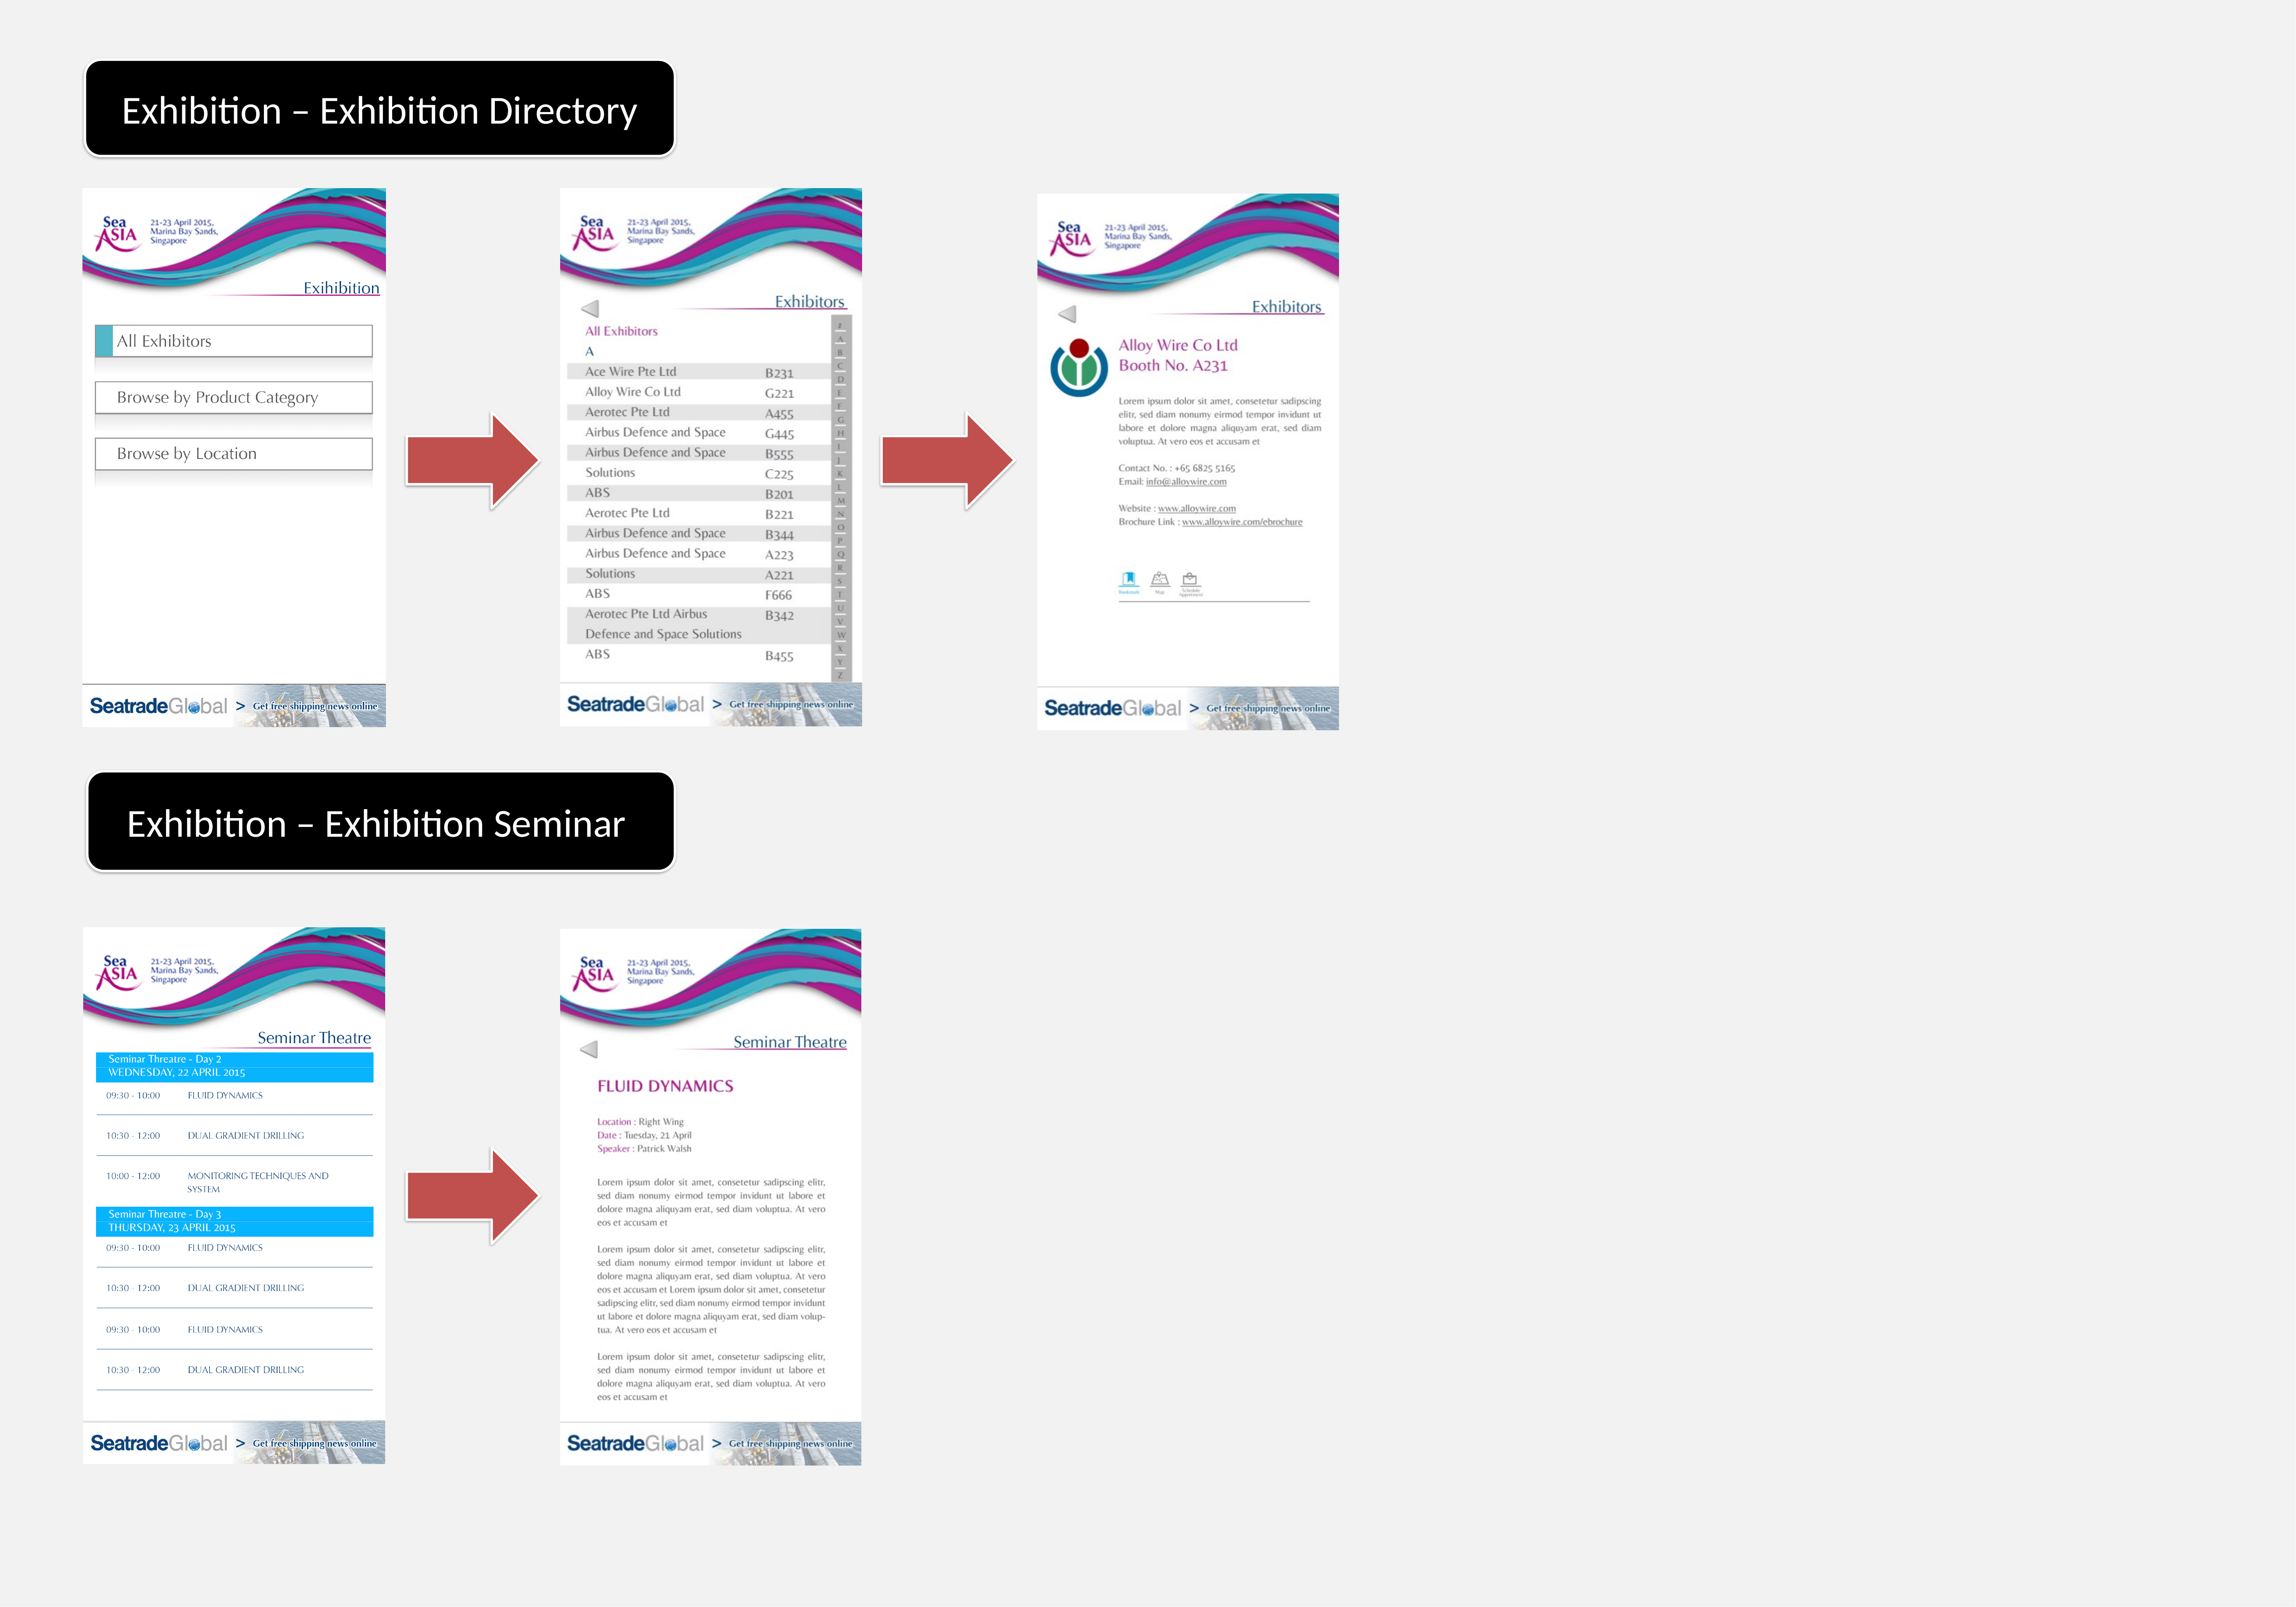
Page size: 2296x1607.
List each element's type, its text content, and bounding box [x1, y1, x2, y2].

text_box Exhibition – Exhibition Seminar [86, 770, 676, 872]
text_box [405, 1146, 541, 1245]
text_box Exhibition – Exhibition Directory [84, 58, 676, 157]
picture [1037, 193, 1339, 731]
picture [82, 188, 386, 728]
text_box [405, 411, 541, 509]
picture [560, 188, 862, 726]
picture [83, 927, 386, 1464]
text_box [880, 411, 1016, 509]
picture [560, 928, 862, 1466]
